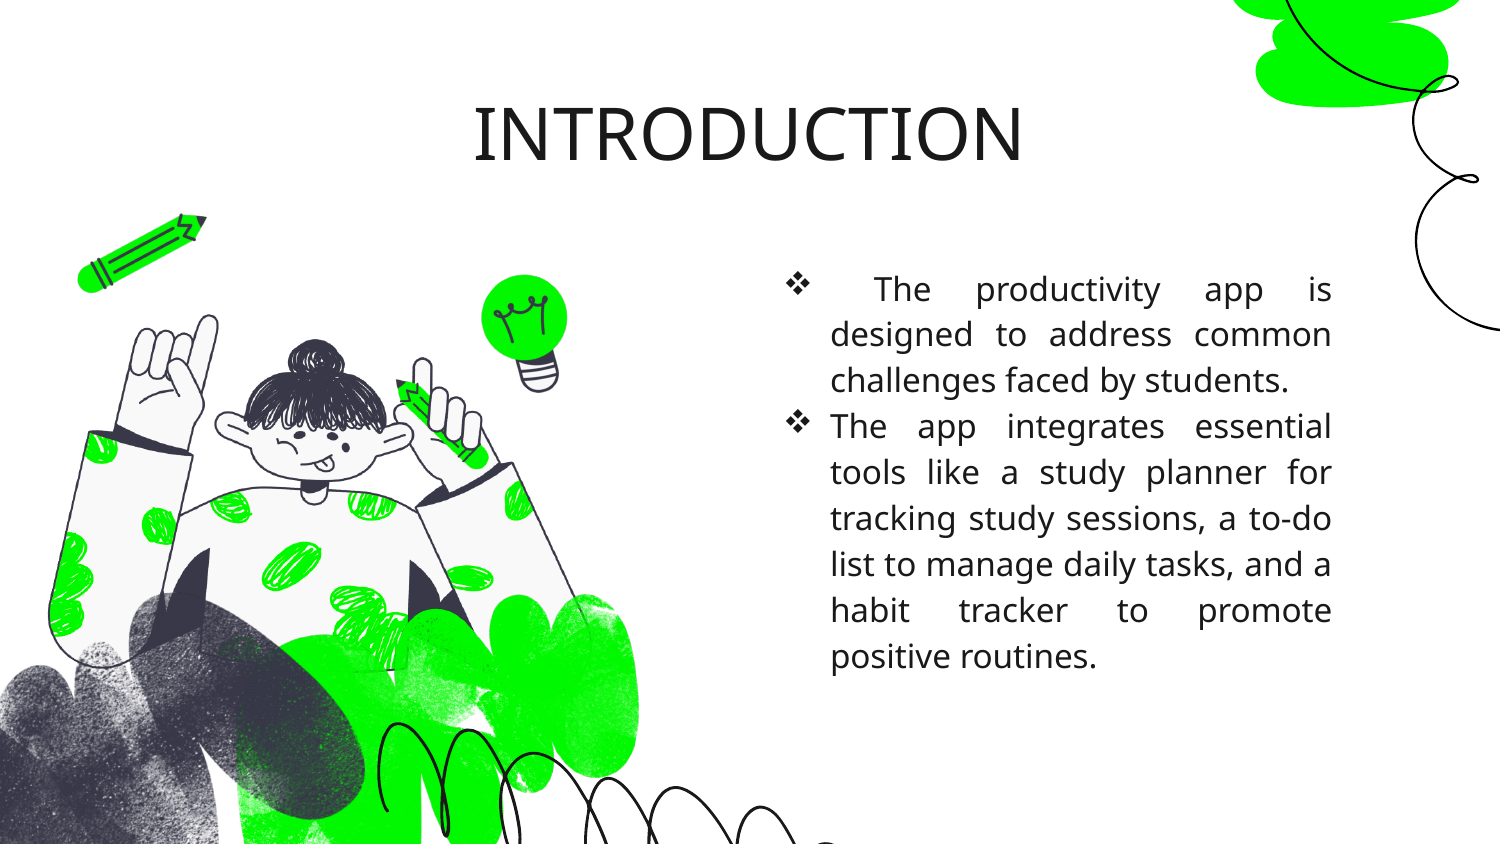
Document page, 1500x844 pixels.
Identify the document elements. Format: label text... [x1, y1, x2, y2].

picture [0, 198, 679, 844]
text_box [735, 805, 796, 844]
text_box [631, 785, 734, 844]
title INTRODUCTION [118, 72, 1382, 167]
list The productivity app is designed to address common challenges faced by students. The app integrates essential tools like a study planner for tracking study sessions, a to-do list to manage daily tasks, and a habit tracker to promote positive routines. [768, 246, 1349, 748]
